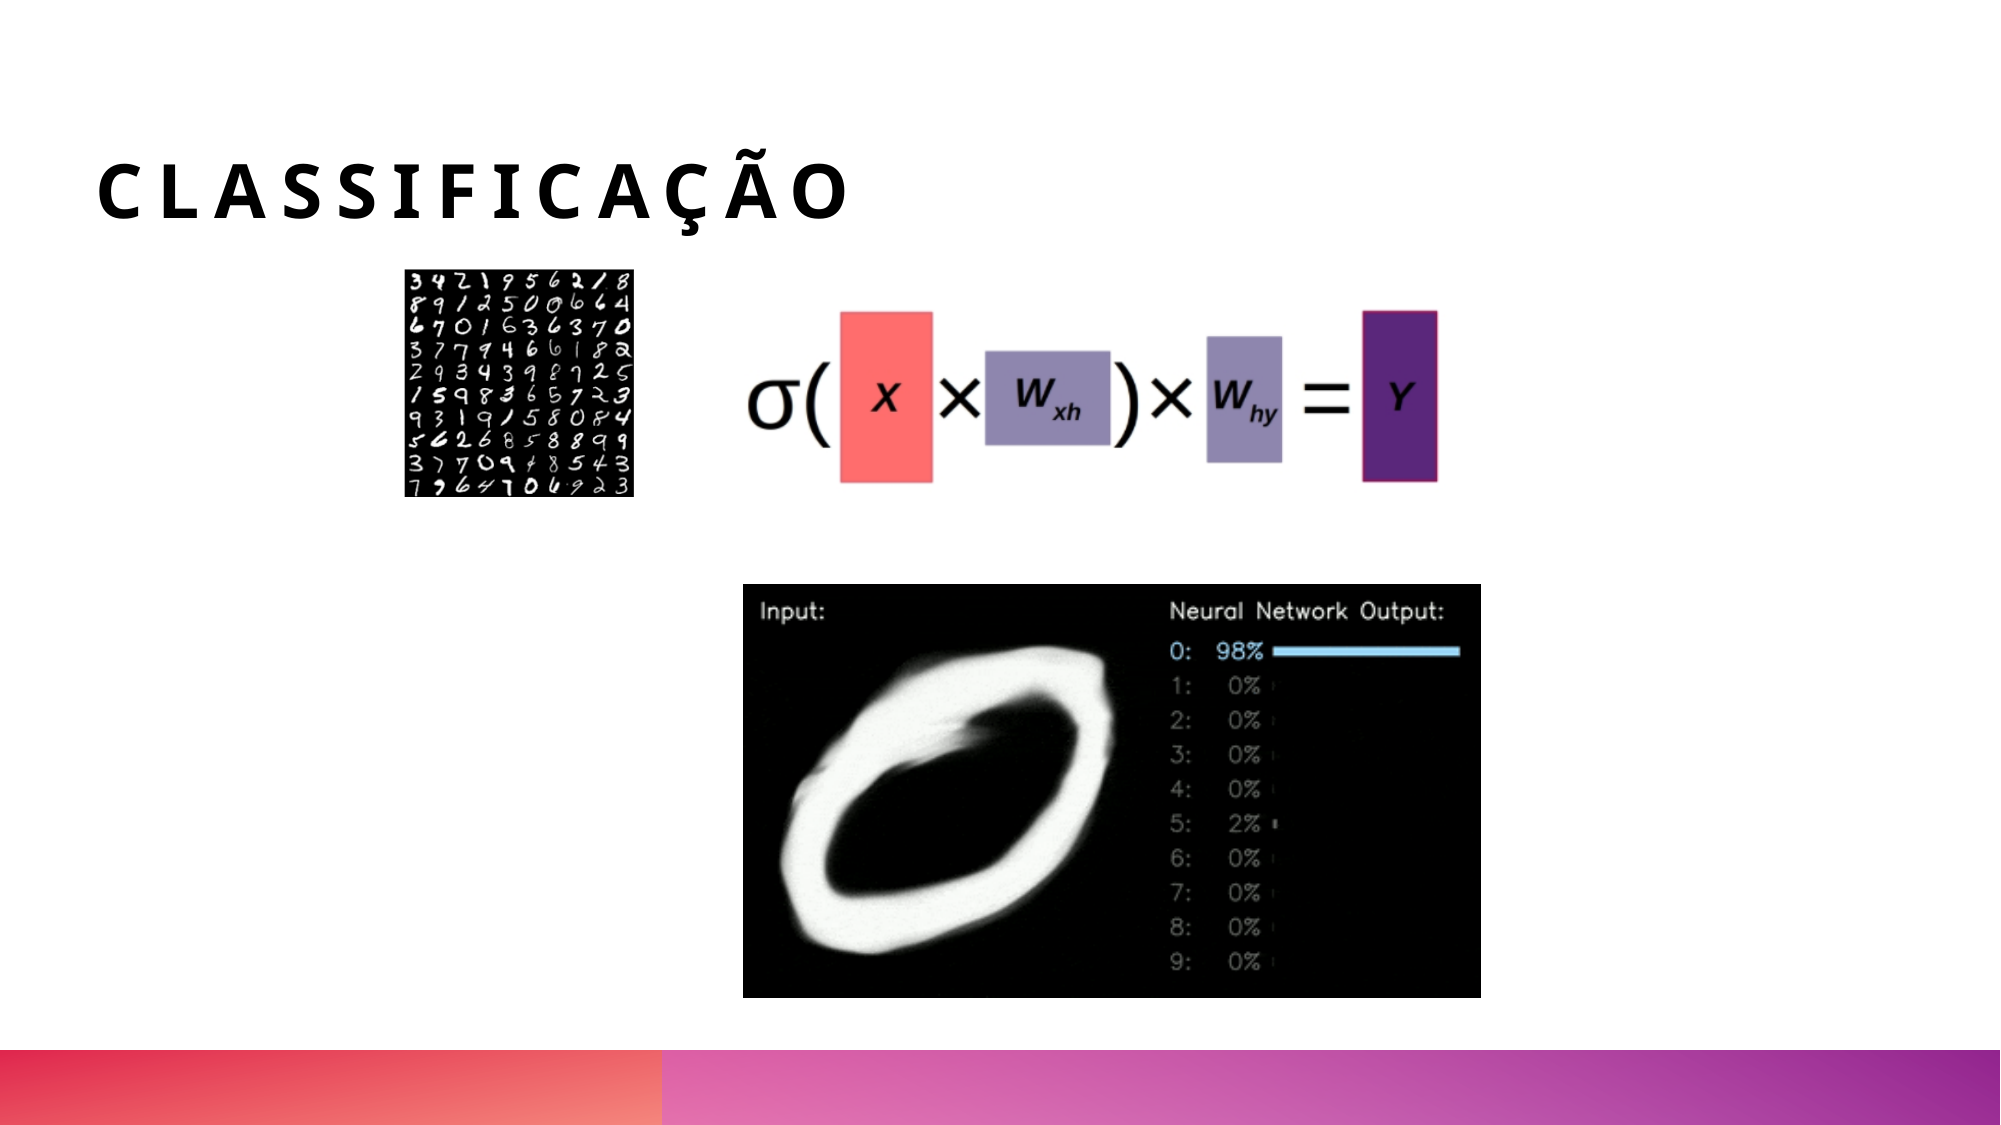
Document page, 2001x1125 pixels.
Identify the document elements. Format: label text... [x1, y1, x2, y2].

picture [710, 275, 1513, 539]
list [742, 584, 1481, 999]
text_box classificação [95, 30, 1865, 234]
picture [404, 269, 634, 497]
